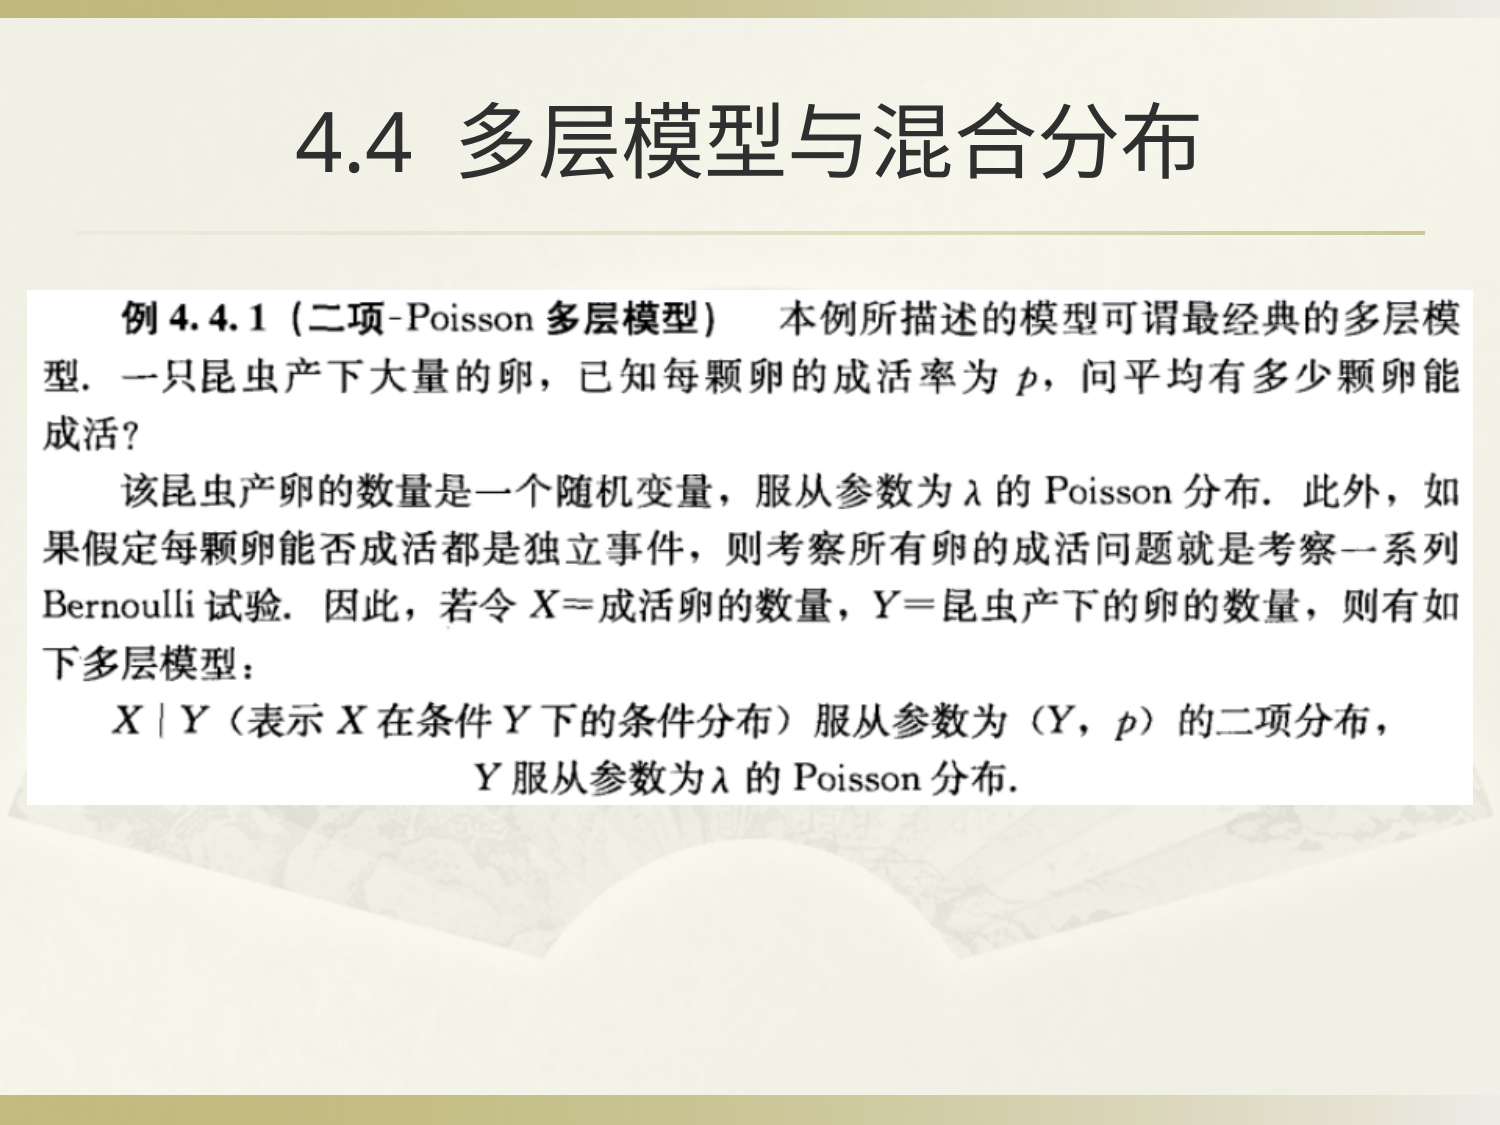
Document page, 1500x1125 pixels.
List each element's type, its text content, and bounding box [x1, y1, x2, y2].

picture [26, 290, 1474, 806]
title 4.4 多层模型与混合分布 [75, 45, 1425, 233]
